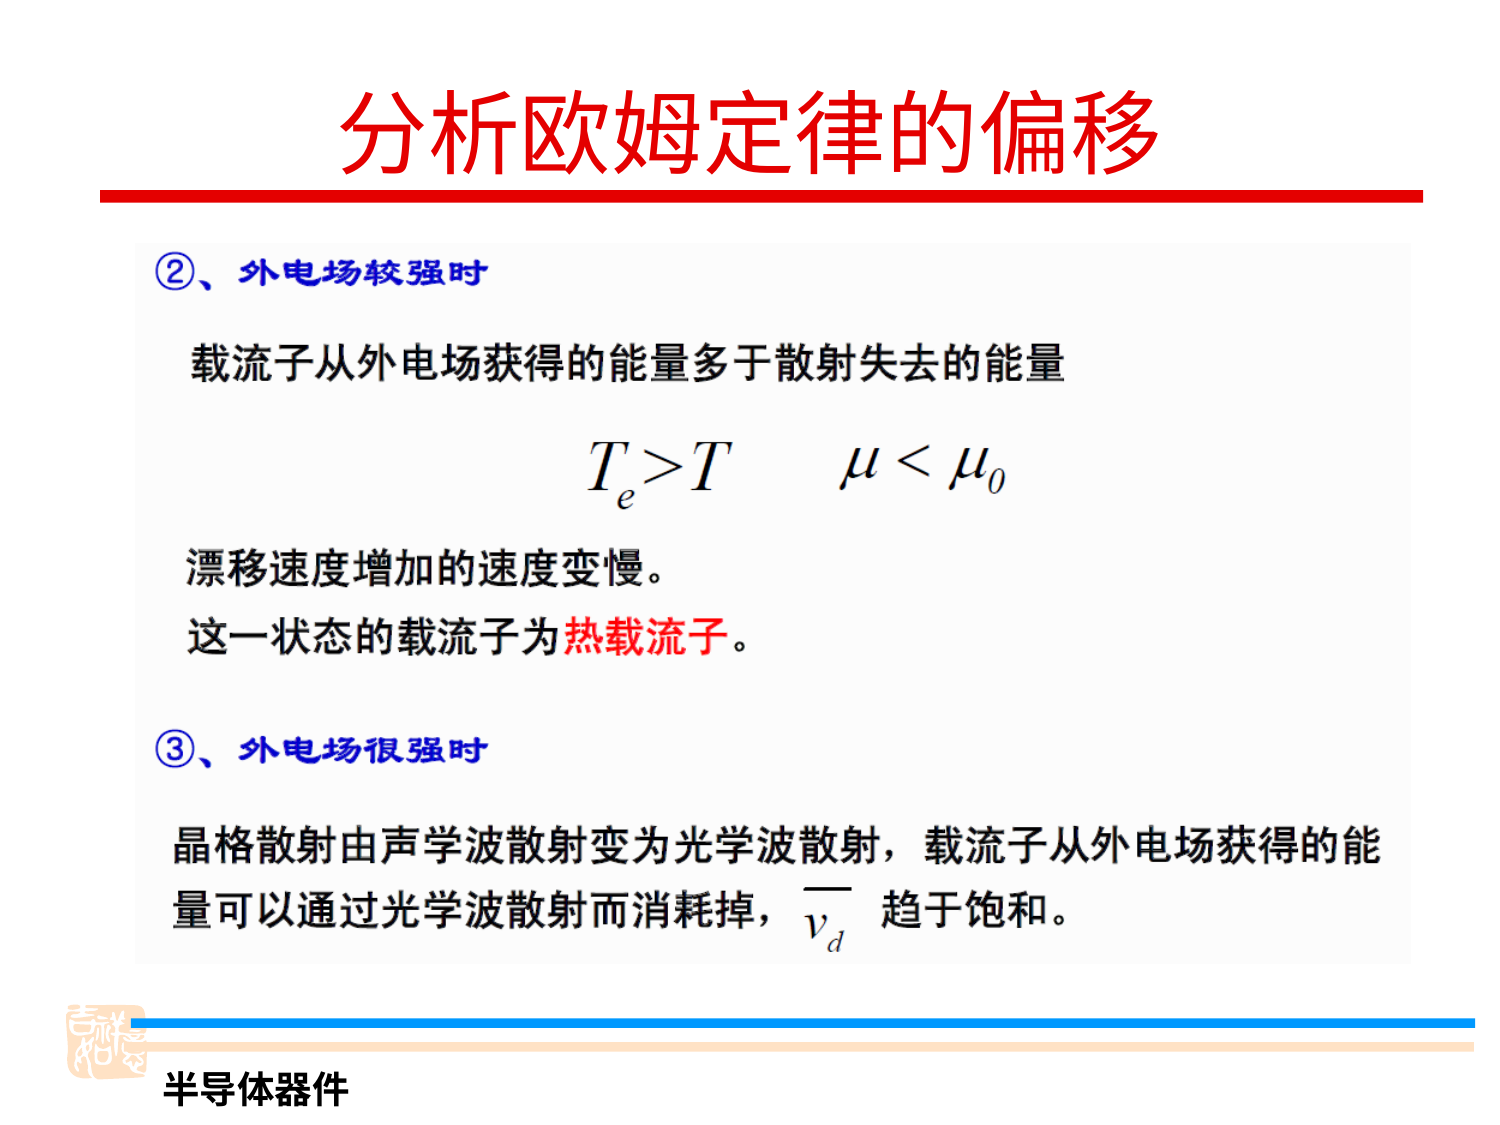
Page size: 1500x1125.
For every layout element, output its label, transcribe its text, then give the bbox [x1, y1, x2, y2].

title 分析欧姆定律的偏移 [48, 37, 1450, 225]
picture [135, 243, 1411, 965]
